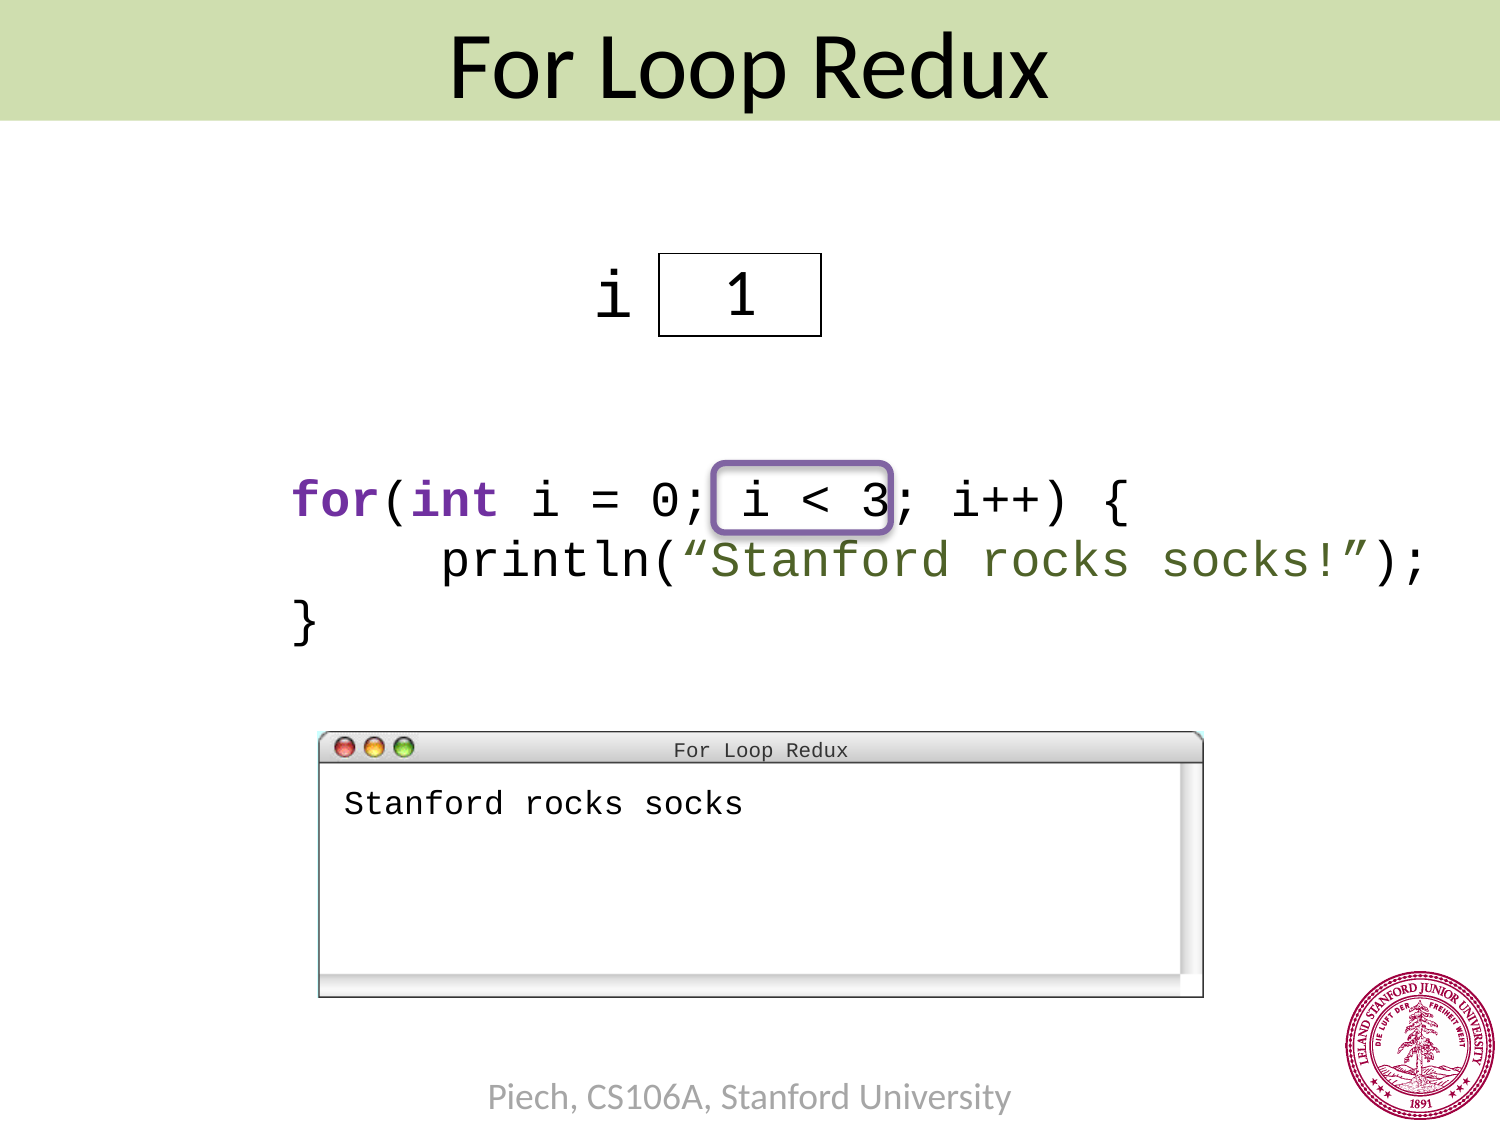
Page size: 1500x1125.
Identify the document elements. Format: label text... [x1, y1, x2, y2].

text_box For Loop Redux [0, 0, 1500, 121]
text_box 1 [658, 253, 822, 337]
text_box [317, 728, 1205, 998]
text_box i [578, 243, 649, 338]
picture [1345, 971, 1495, 1120]
text_box for(int i = 0; i < 3; i++) { println(“Stanford rocks socks!”); } [125, 398, 1446, 714]
text_box [712, 462, 892, 534]
